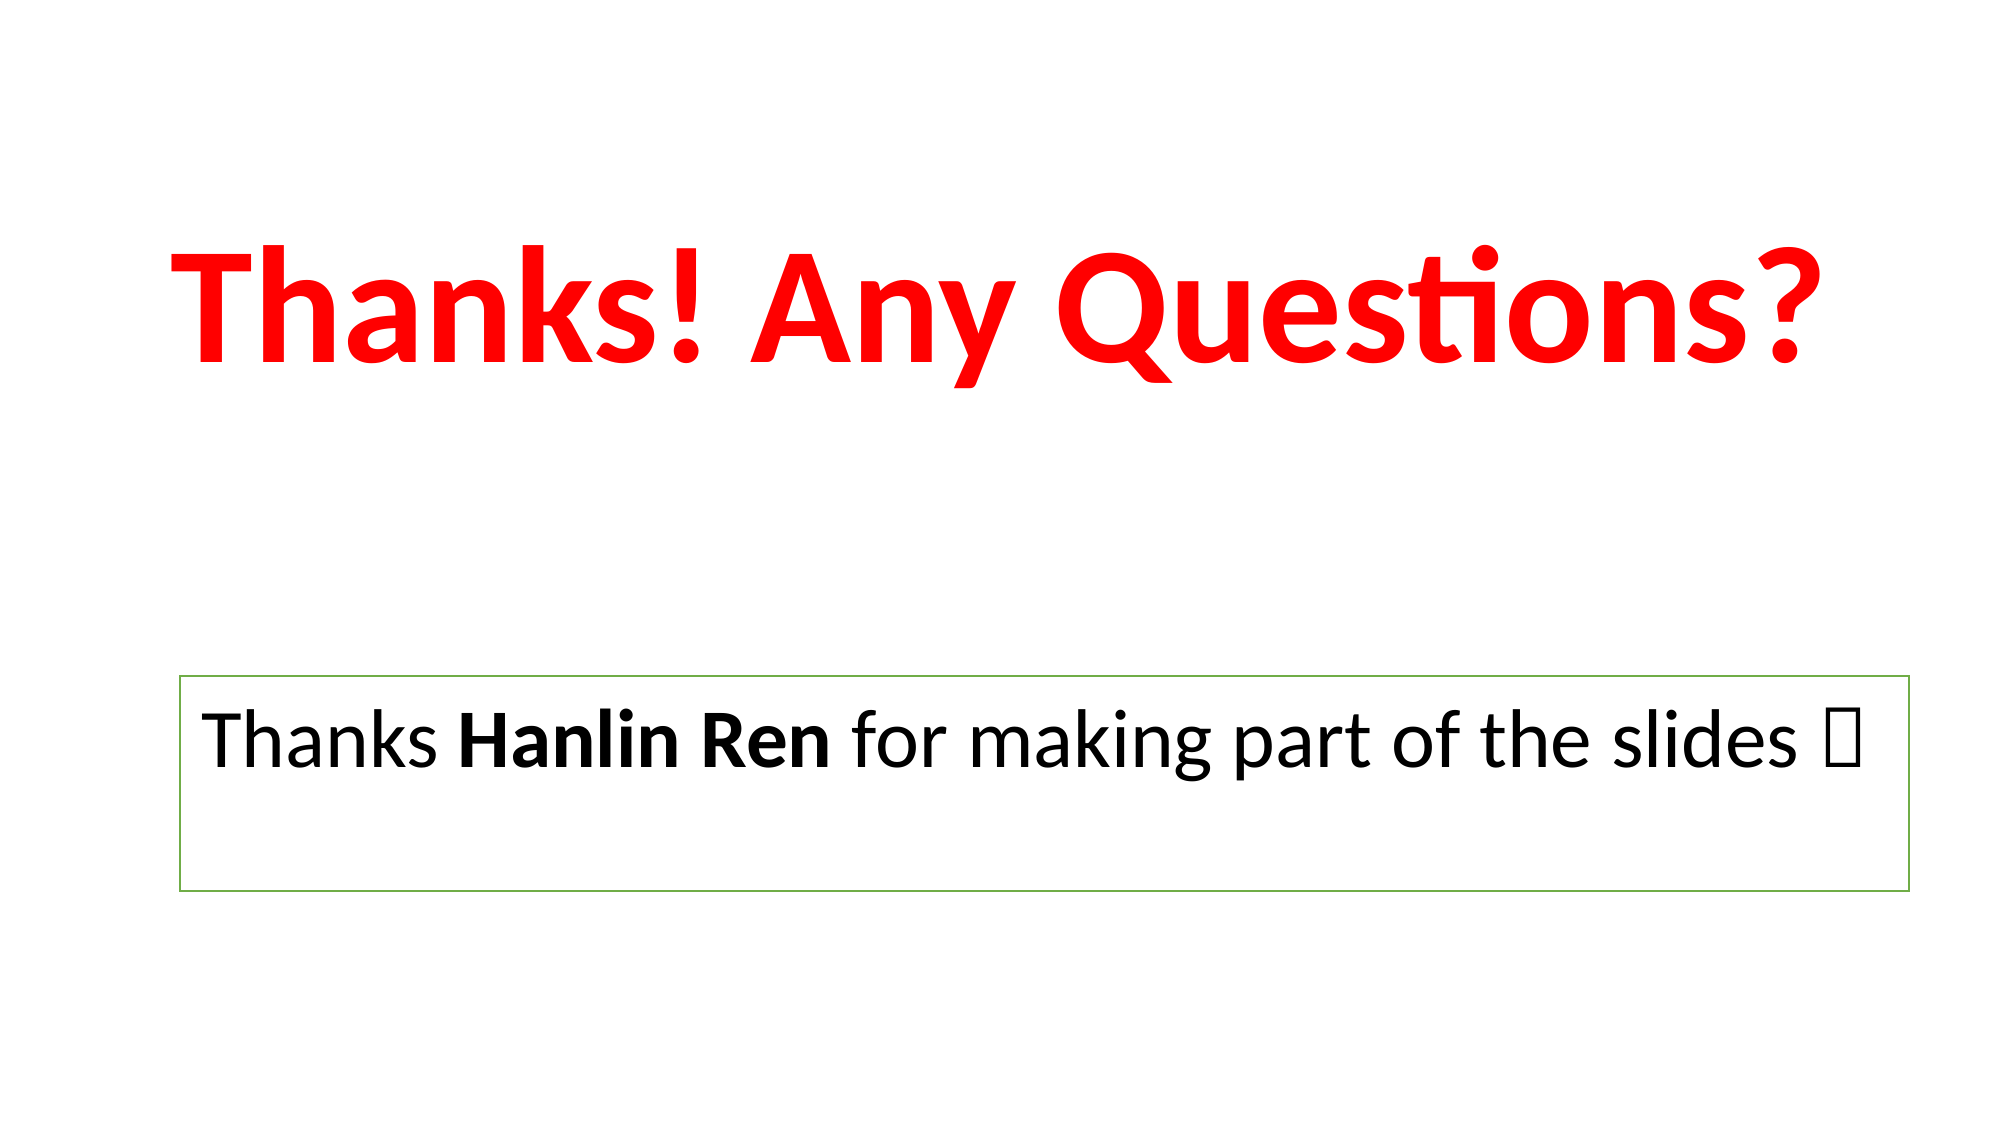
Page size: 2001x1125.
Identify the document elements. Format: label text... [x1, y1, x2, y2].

text_box Thanks Hanlin Ren for making part of the slides  [179, 675, 1910, 892]
title Thanks! Any Questions? [137, 199, 1863, 418]
